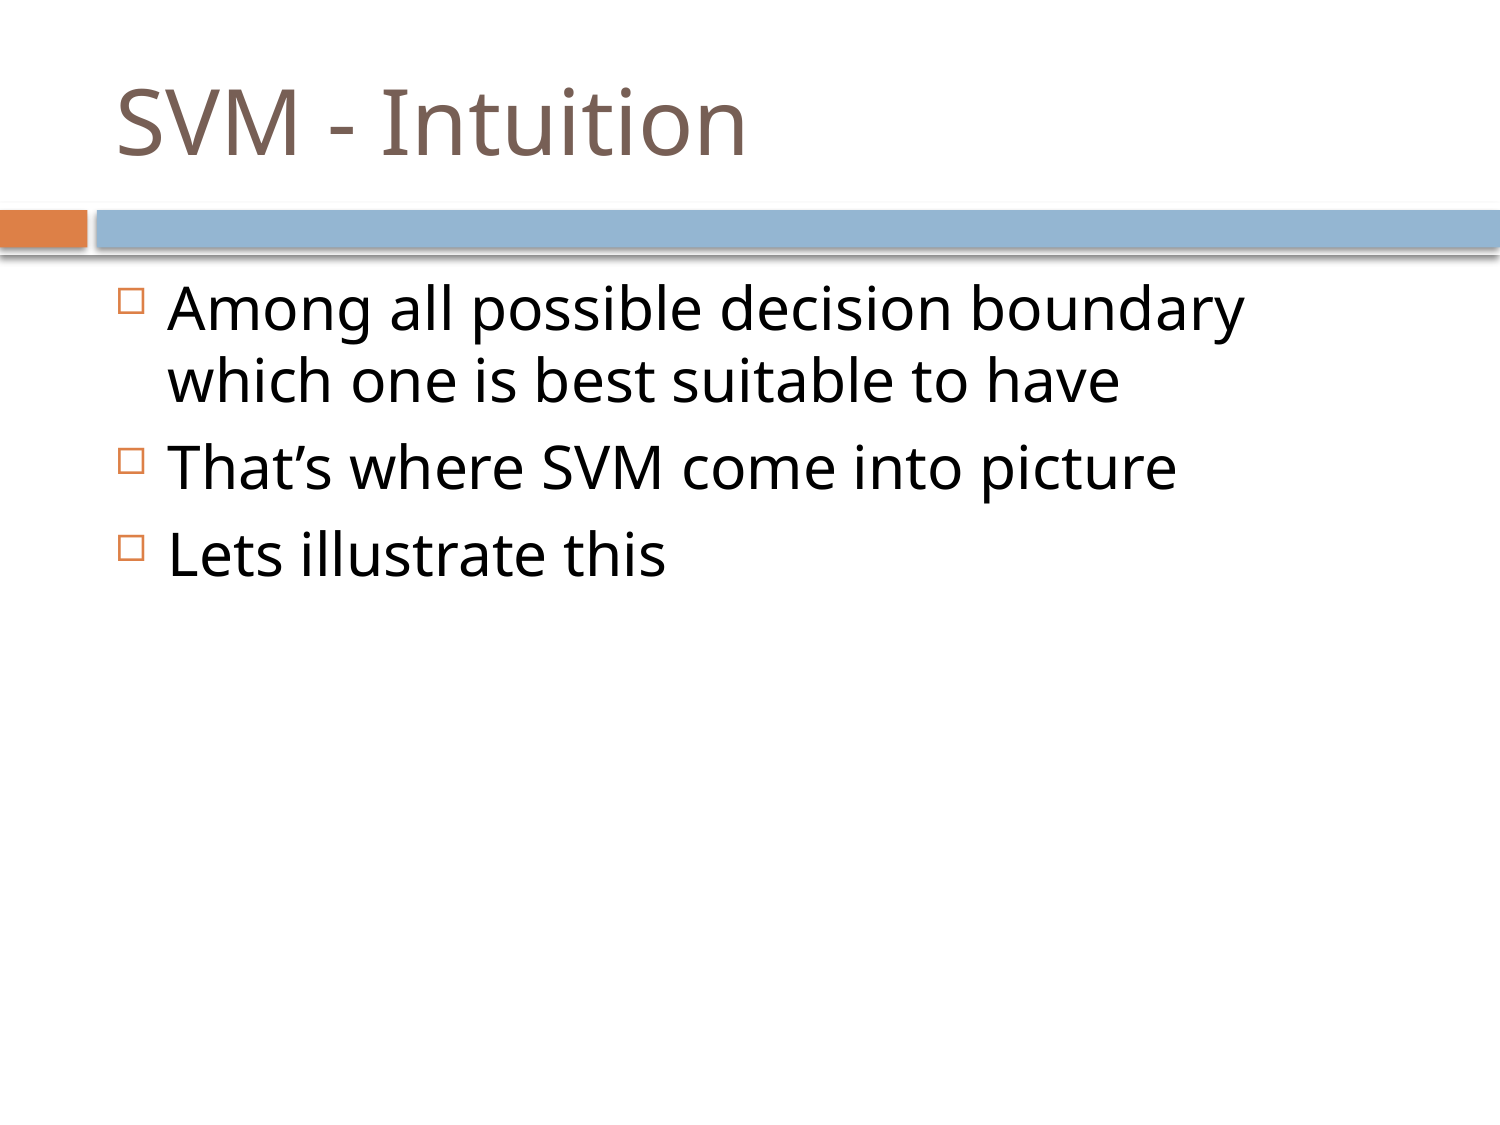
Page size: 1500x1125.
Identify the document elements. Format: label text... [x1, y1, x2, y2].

list Among all possible decision boundary which one is best suitable to have That’s where SVM come into picture Lets illustrate this [100, 262, 1438, 1000]
title SVM - Intuition [100, 37, 1438, 200]
